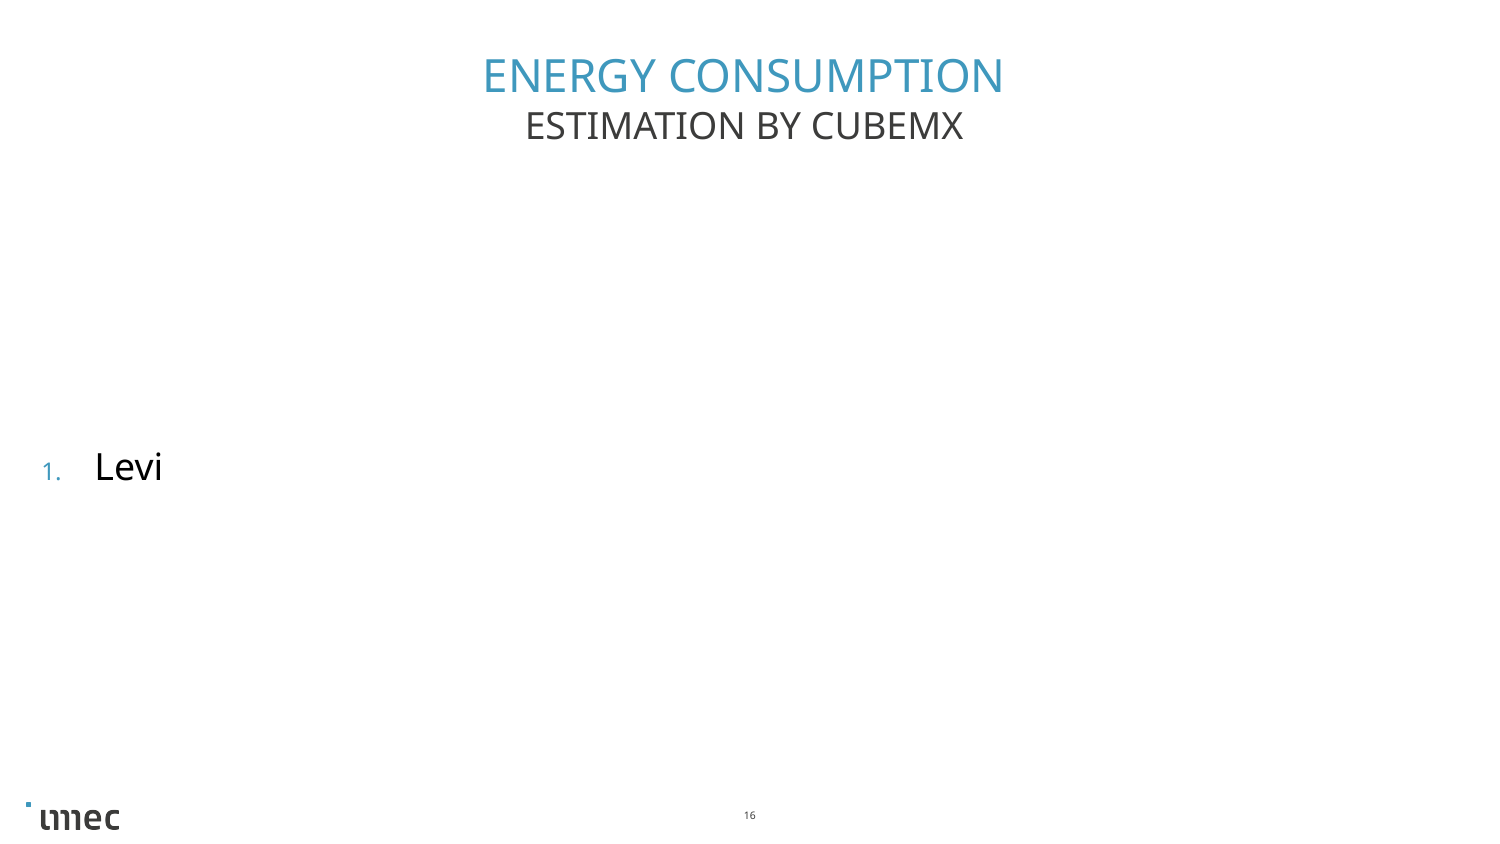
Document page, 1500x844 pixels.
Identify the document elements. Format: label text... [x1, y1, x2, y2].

slide_number 16 [679, 802, 821, 831]
title Energy consumption [26, 38, 1463, 94]
list Levi [26, 175, 1463, 756]
picture [26, 802, 119, 830]
list Estimation by CubeMX [26, 94, 1463, 156]
